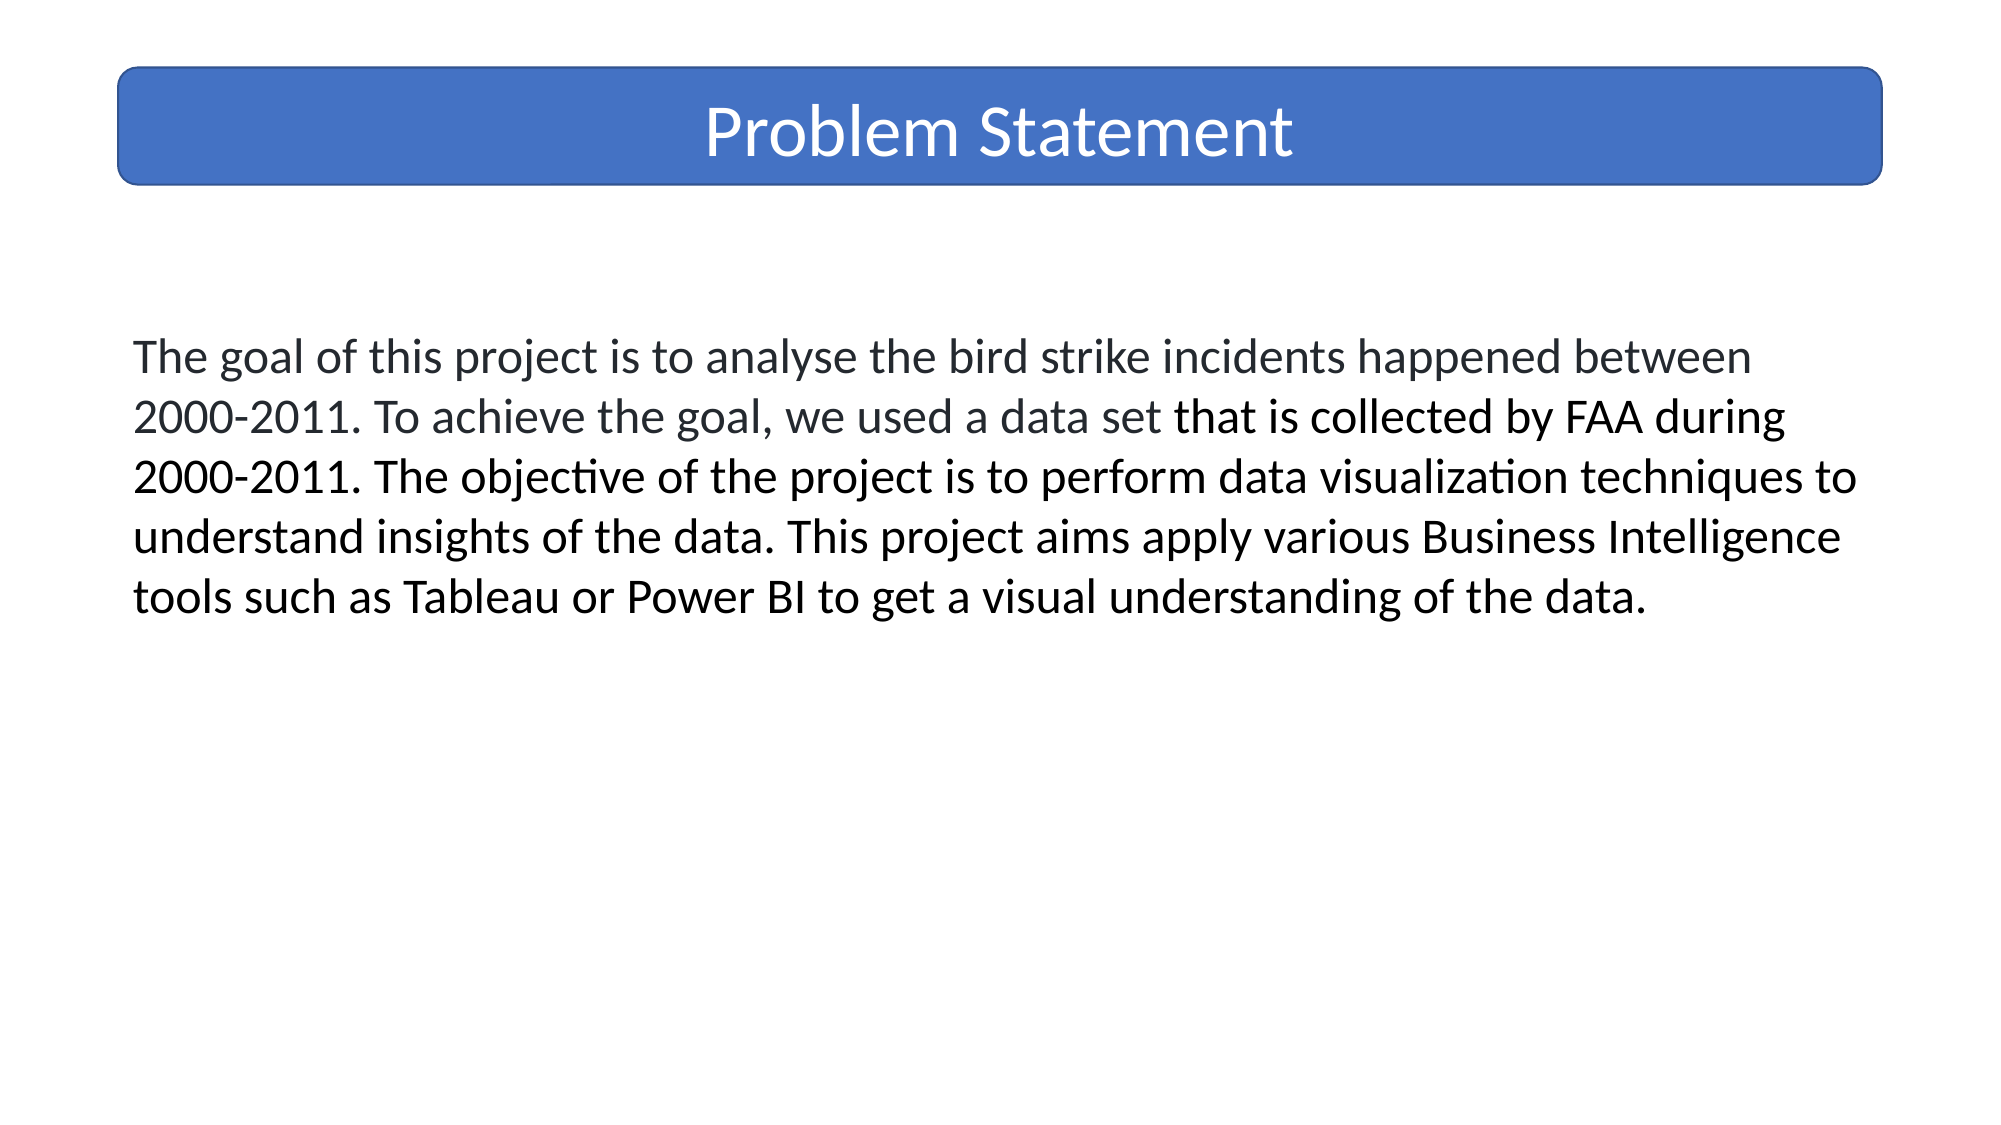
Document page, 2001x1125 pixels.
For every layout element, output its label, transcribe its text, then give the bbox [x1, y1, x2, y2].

text_box Problem Statement [117, 66, 1883, 186]
text_box The goal of this project is to analyse the bird strike incidents happened between 2000-2011. To achieve the goal, we used a data set that is collected by FAA during 2000-2011. The objective of the project is to perform data visualization techniques to understand insights of the data. This project aims apply various Business Intelligence tools such as Tableau or Power BI to get a visual understanding of the data. [118, 316, 1882, 677]
